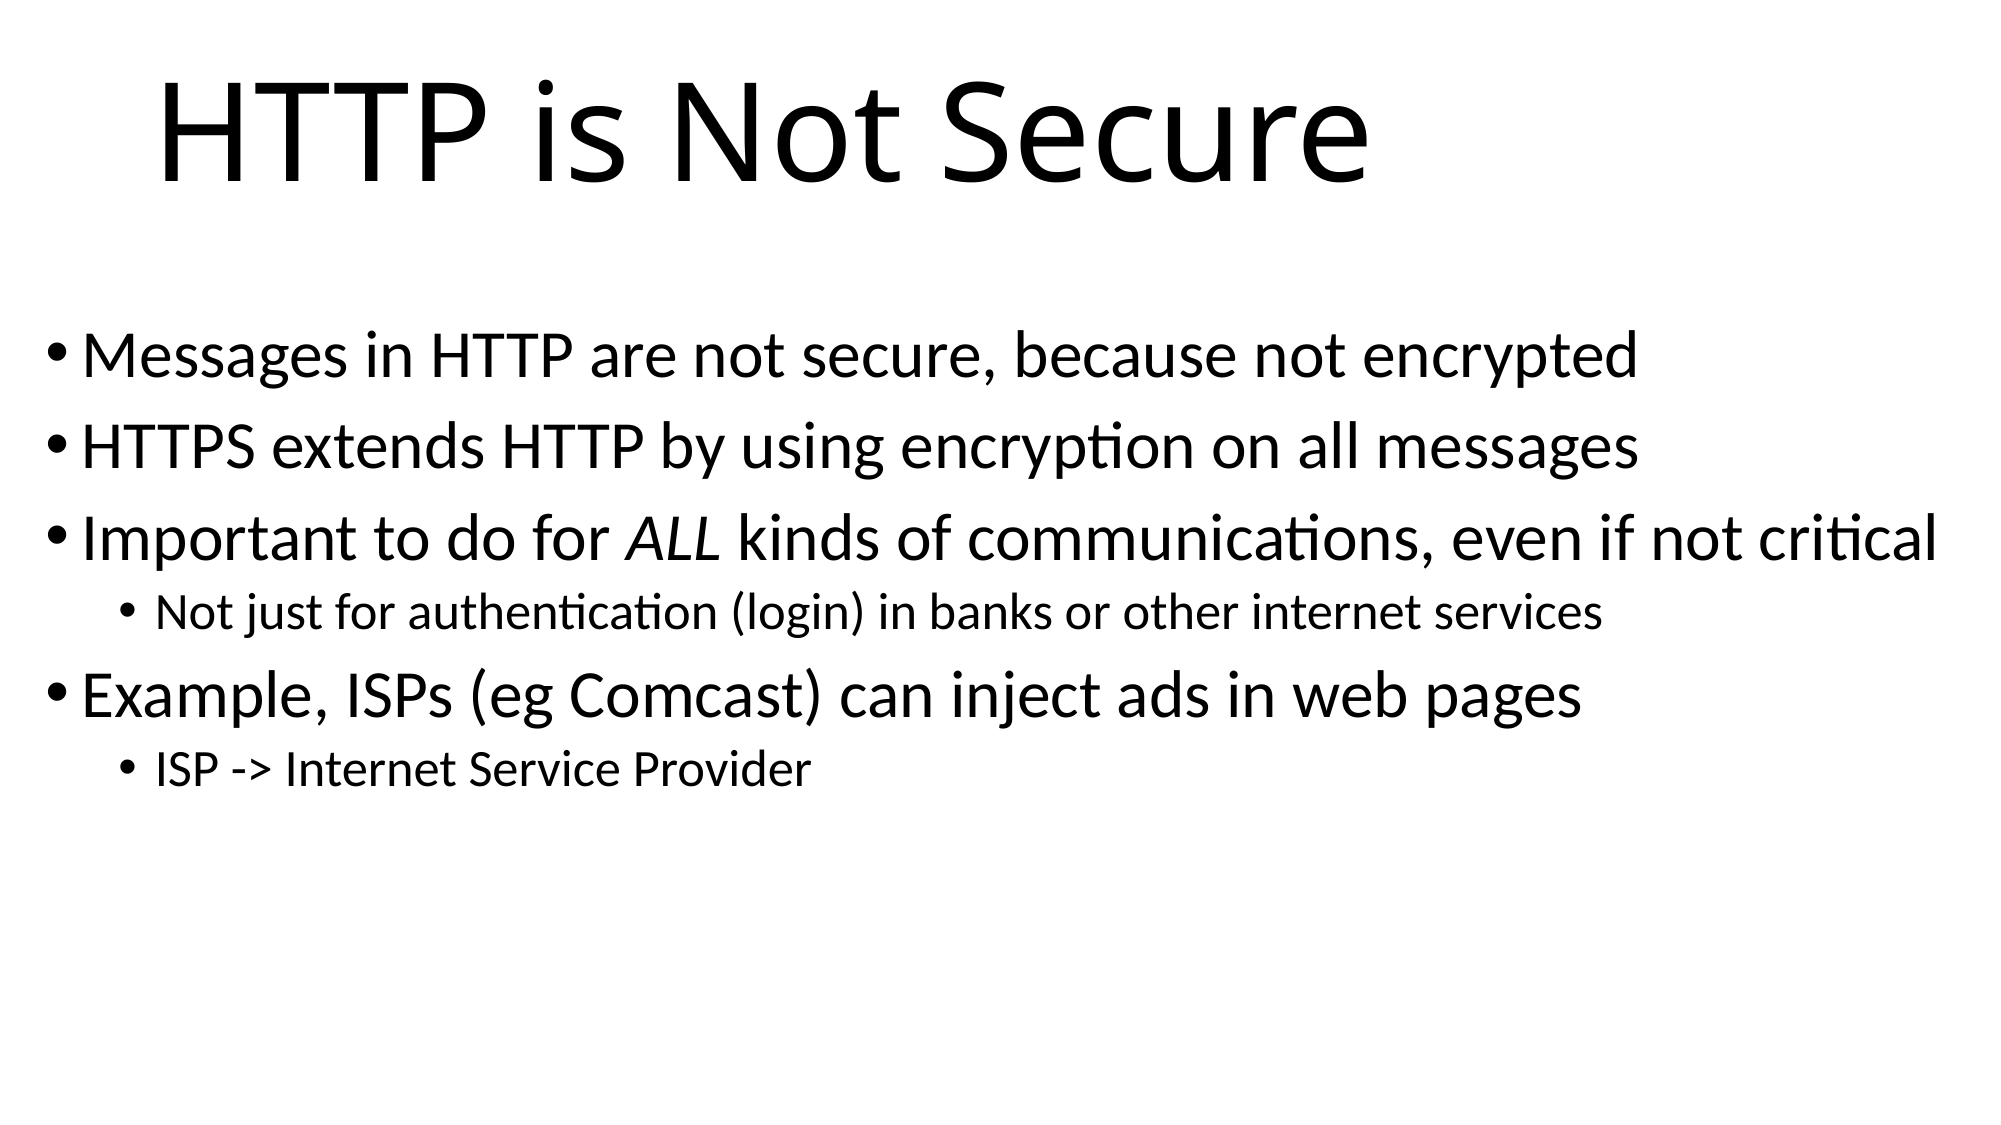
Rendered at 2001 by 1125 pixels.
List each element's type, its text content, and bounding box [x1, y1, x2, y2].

list Messages in HTTP are not secure, because not encrypted HTTPS extends HTTP by using encryption on all messages Important to do for ALL kinds of communications, even if not critical Not just for authentication (login) in banks or other internet services Example, ISPs (eg Comcast) can inject ads in web pages ISP -> Internet Service Provider [30, 311, 1970, 884]
title HTTP is Not Secure [137, 27, 1863, 246]
